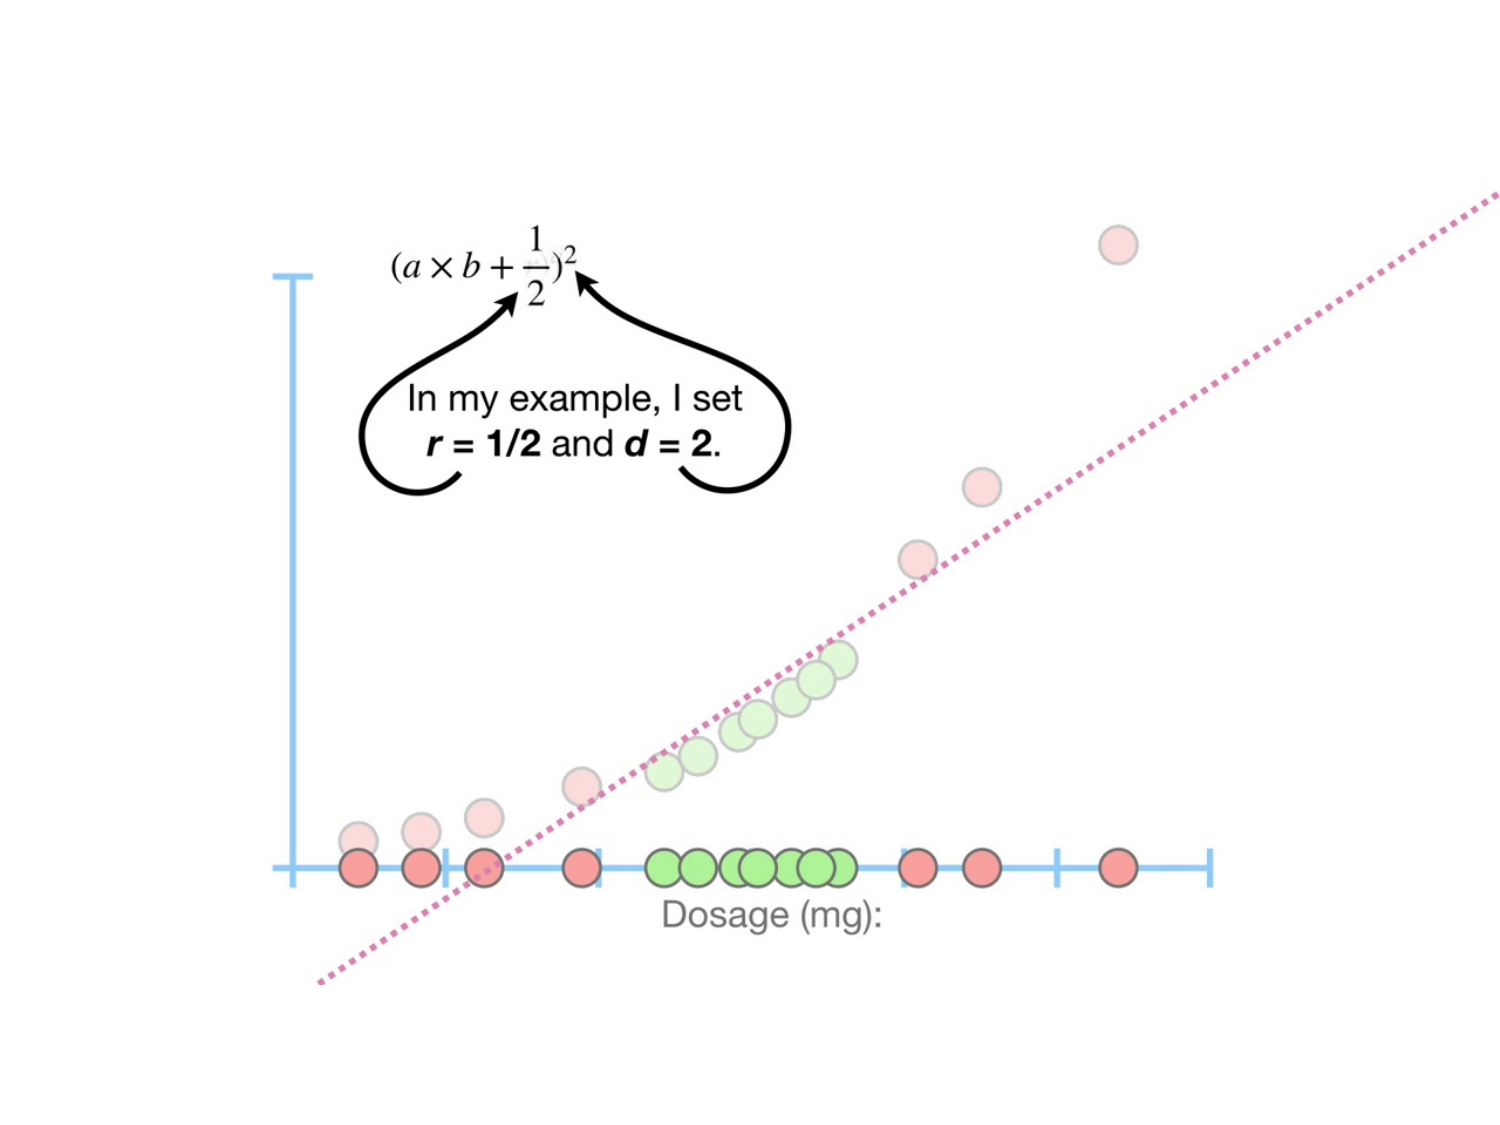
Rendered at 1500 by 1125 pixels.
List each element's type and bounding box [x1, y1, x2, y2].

picture [0, 140, 1500, 985]
